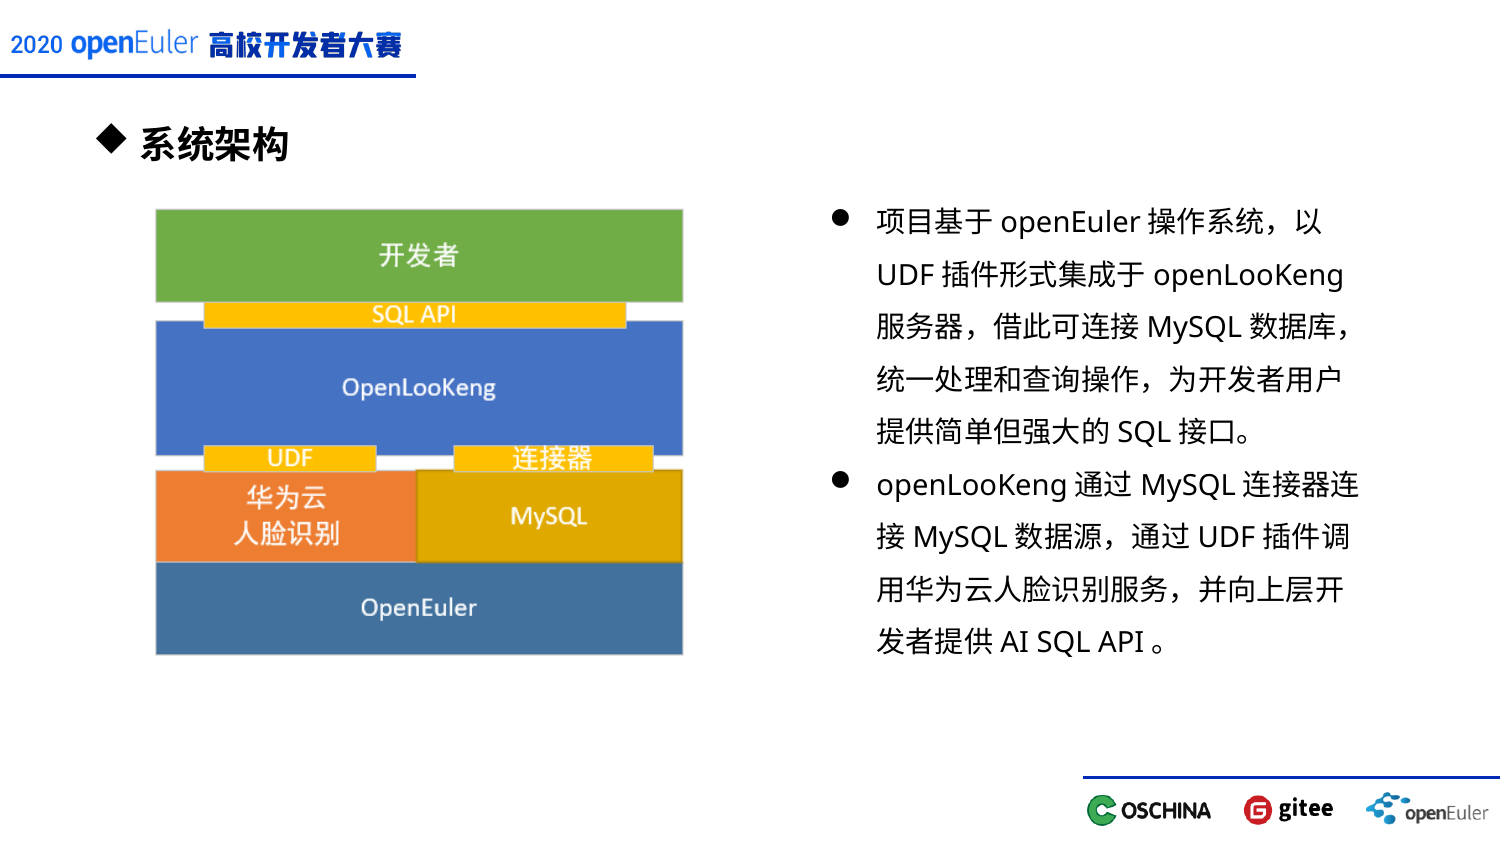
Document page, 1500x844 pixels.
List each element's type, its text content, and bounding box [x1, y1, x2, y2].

text_box 项目基于openEuler操作系统，以UDF插件形式集成于openLooKeng服务器，借此可连接MySQL数据库，统一处理和查询操作，为开发者用户提供简单但强大的SQL接口。 openLooKeng通过MySQL连接器连接MySQL数据源，通过UDF插件调用华为云人脸识别服务，并向上层开发者提供AI SQL API。 [814, 178, 1383, 666]
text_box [10, 28, 401, 60]
picture [138, 199, 701, 669]
text_box 系统架构 [78, 114, 581, 174]
picture [1077, 788, 1500, 828]
